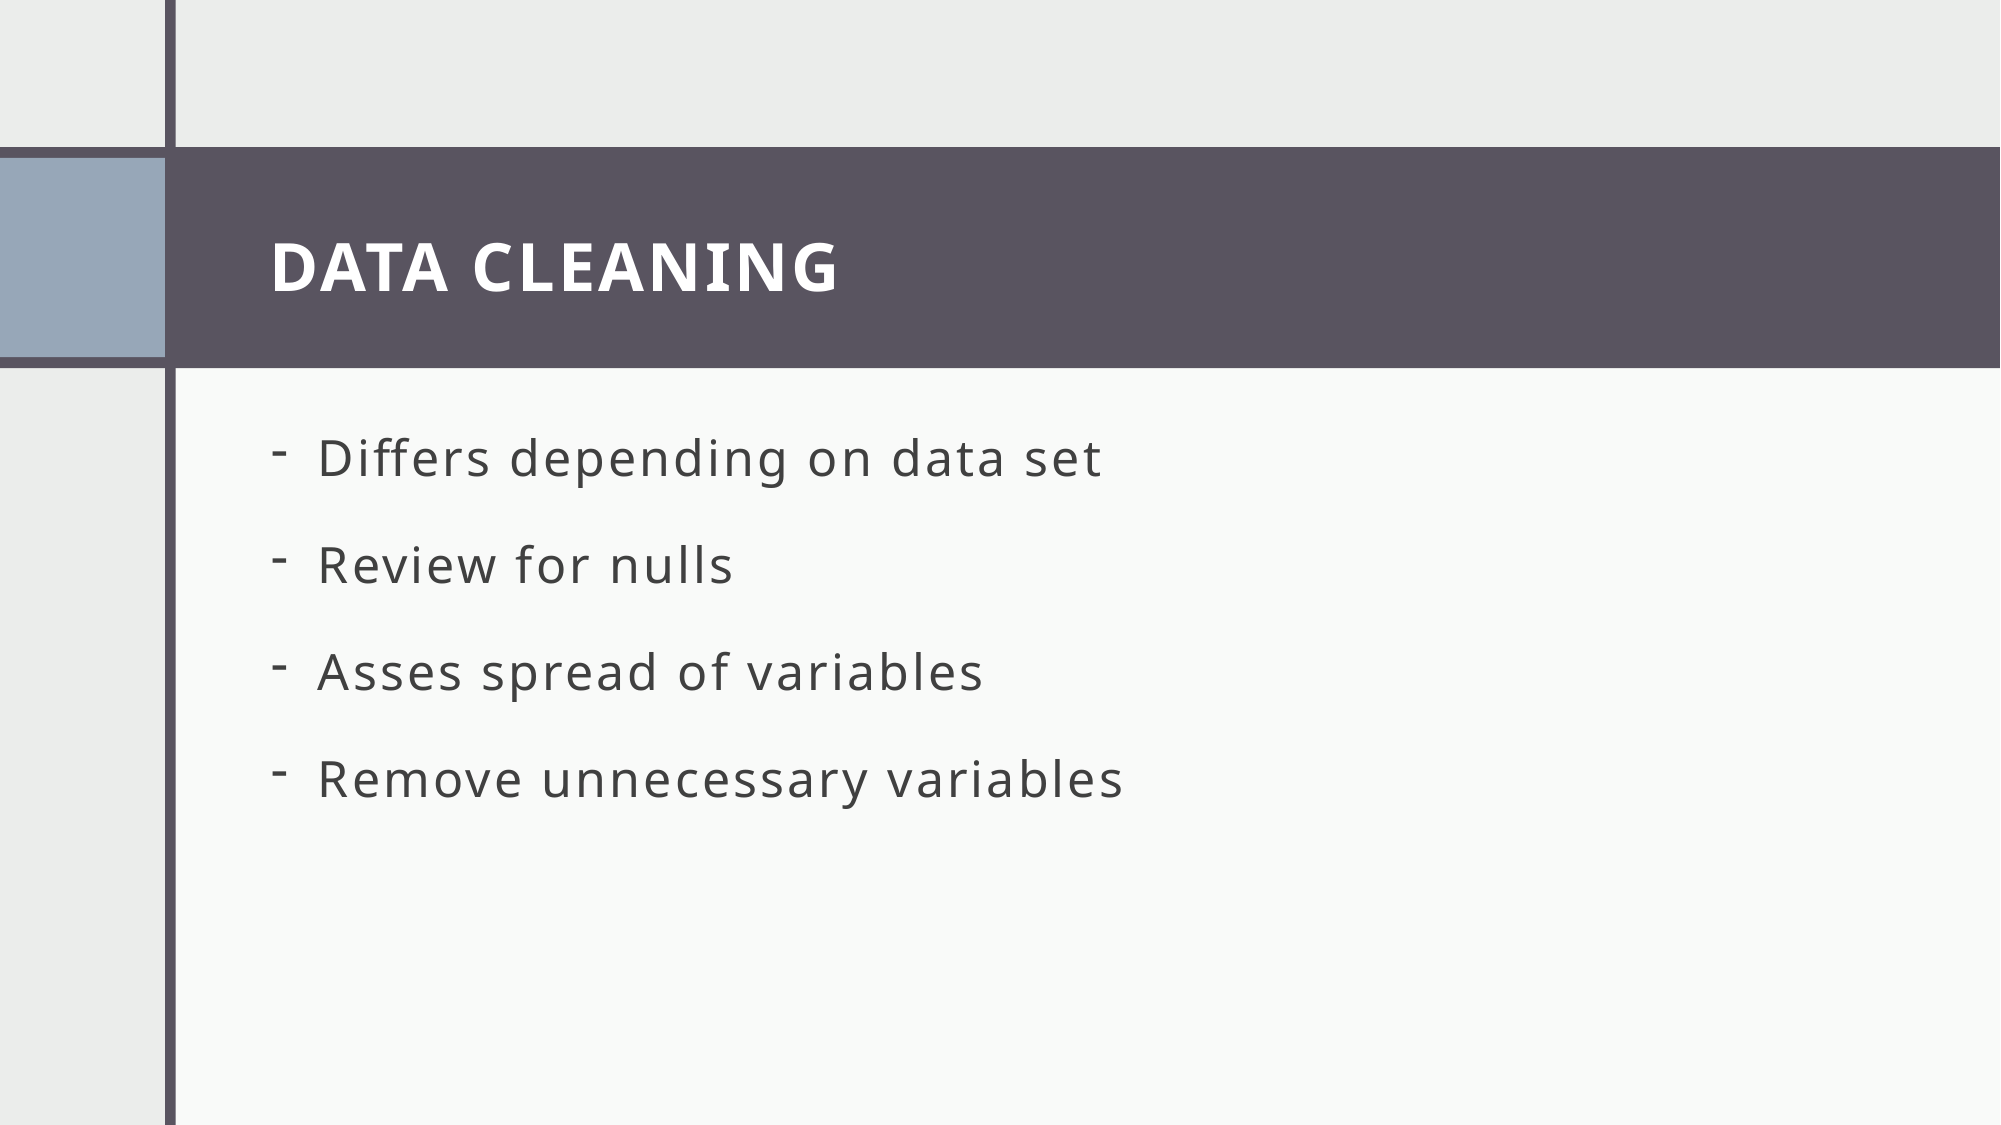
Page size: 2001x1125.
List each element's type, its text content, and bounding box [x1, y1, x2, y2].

title DATA CLEANING [251, 157, 1969, 358]
list Differs depending on data set Review for nulls Asses spread of variables Remove unnecessary variables [253, 393, 1969, 997]
